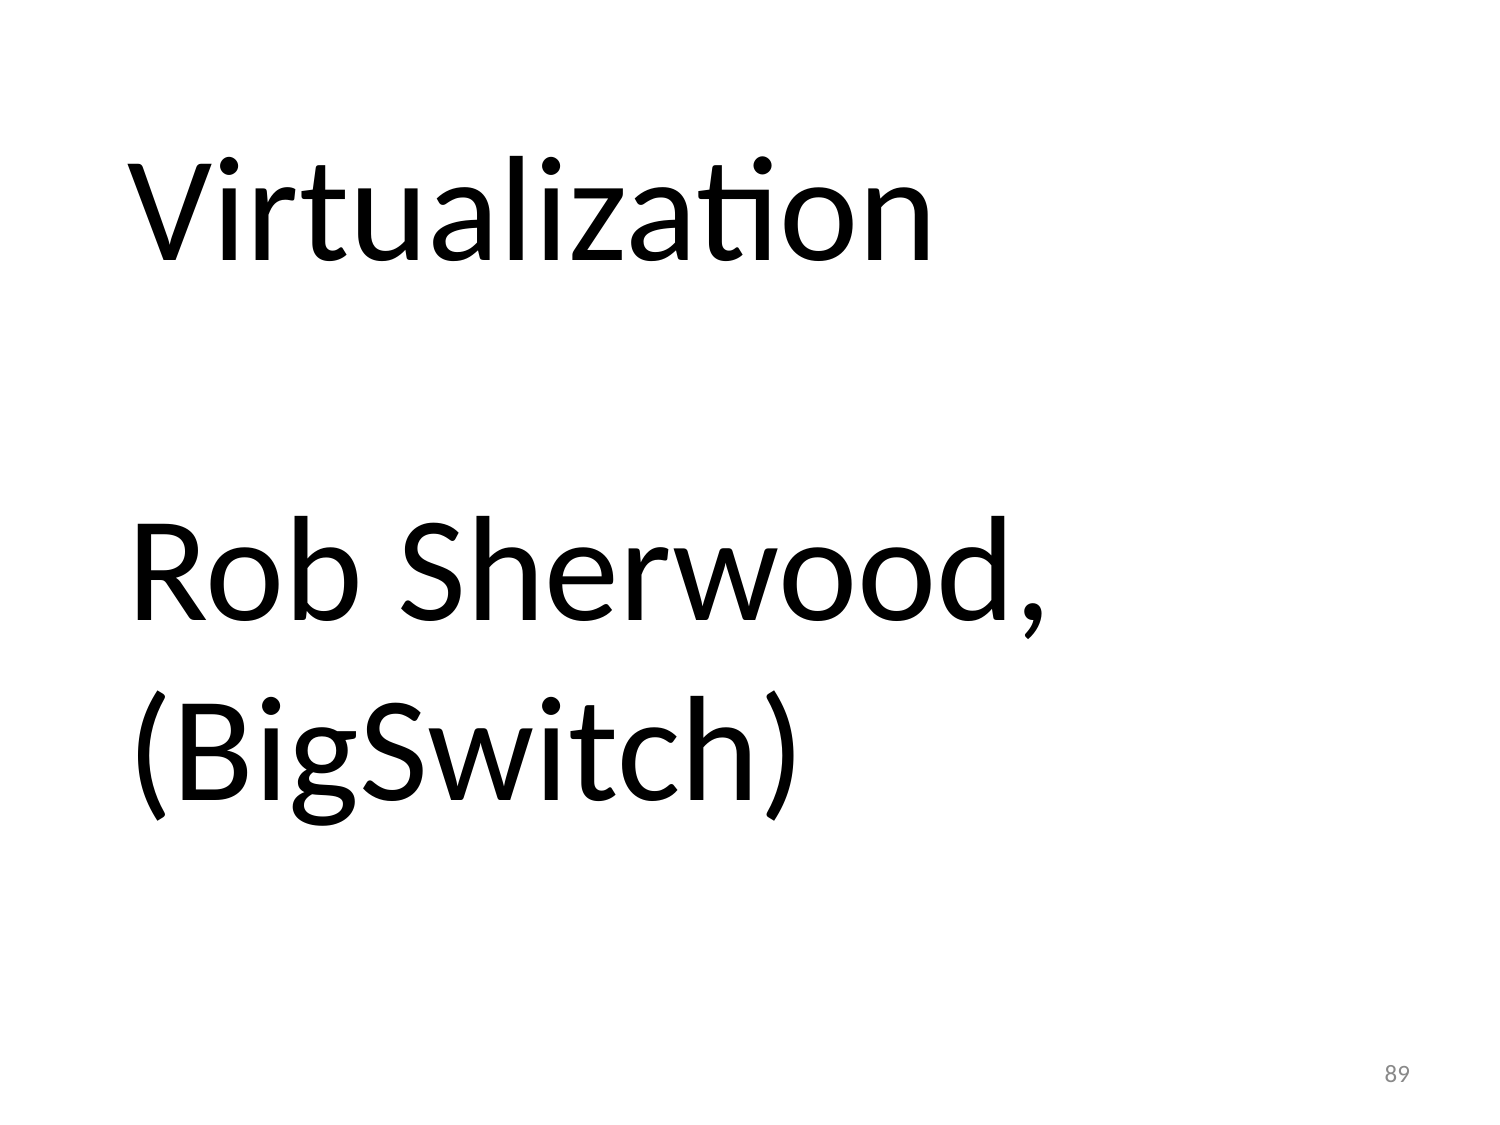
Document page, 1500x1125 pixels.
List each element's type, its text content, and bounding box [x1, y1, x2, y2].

slide_number 89 [1074, 1042, 1425, 1103]
title Virtualization Rob Sherwood, (BigSwitch) [112, 349, 1388, 591]
